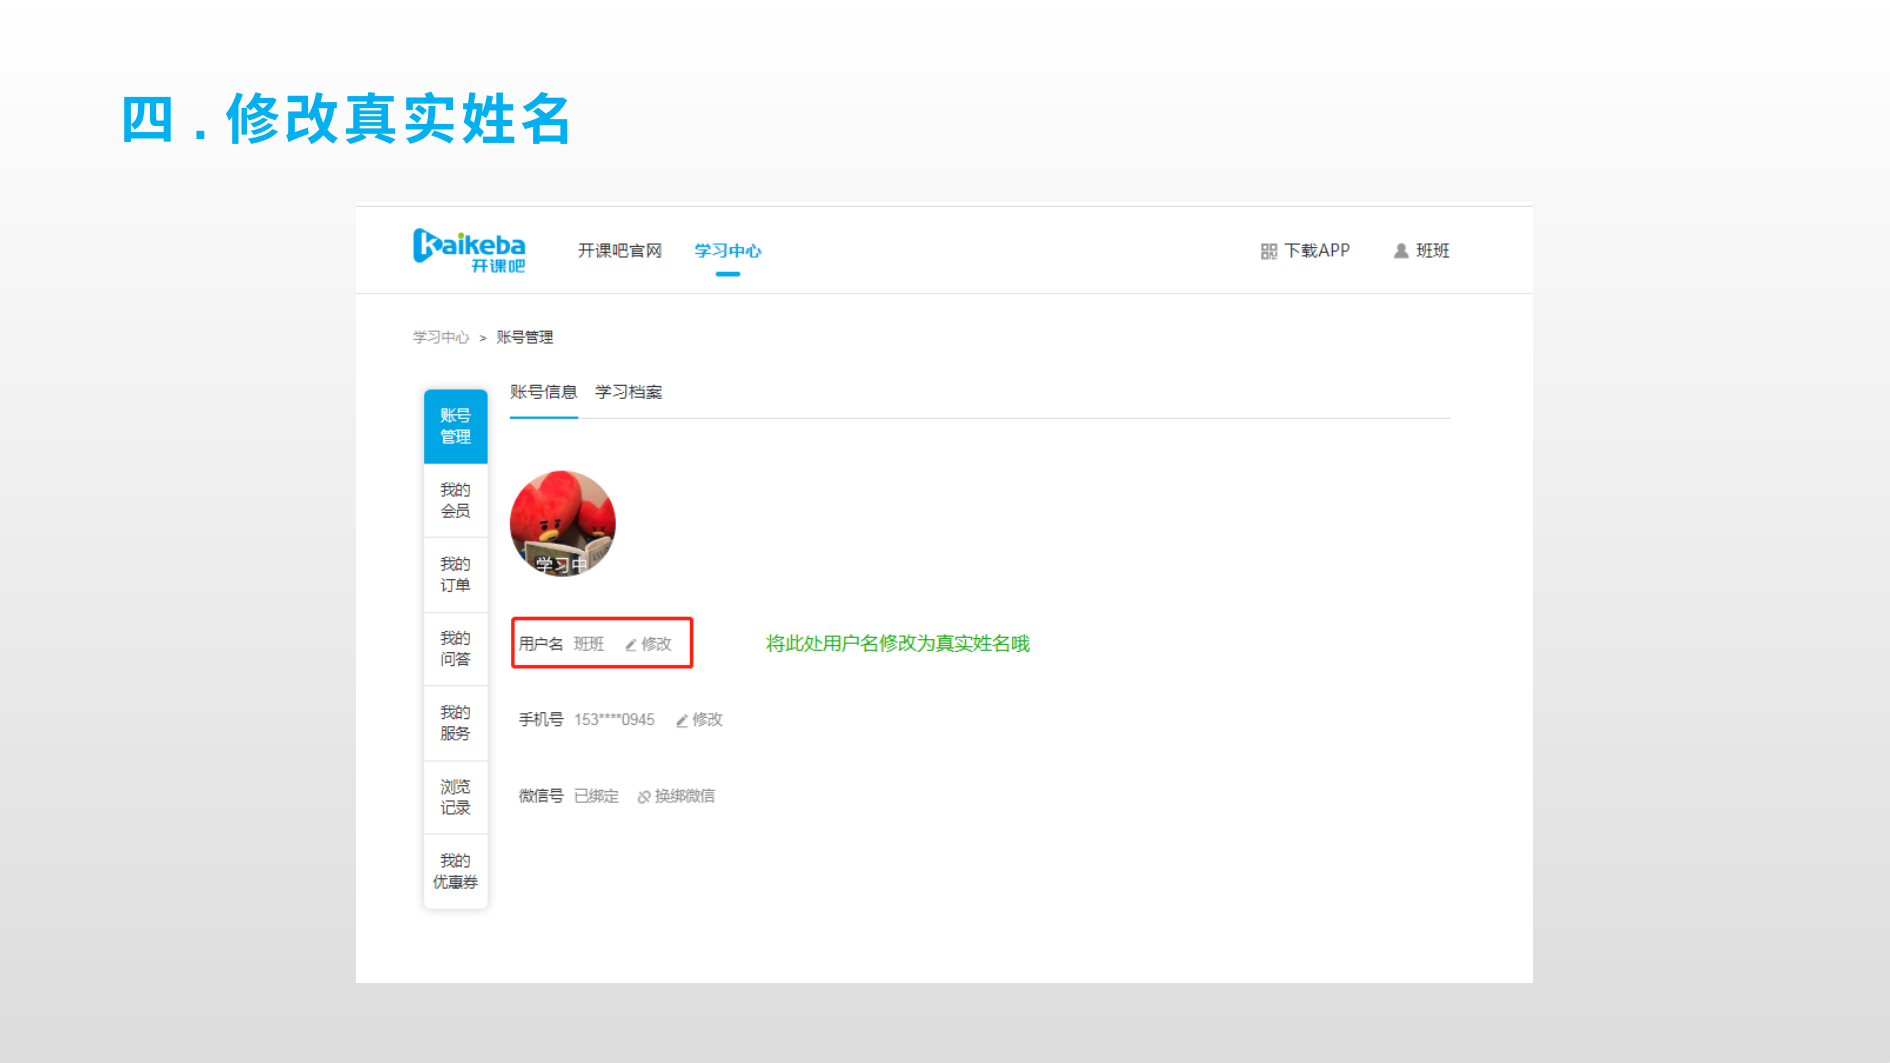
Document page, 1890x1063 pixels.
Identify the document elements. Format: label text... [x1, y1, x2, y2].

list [356, 200, 1533, 983]
title 四.修改真实姓名 [103, 66, 1786, 168]
